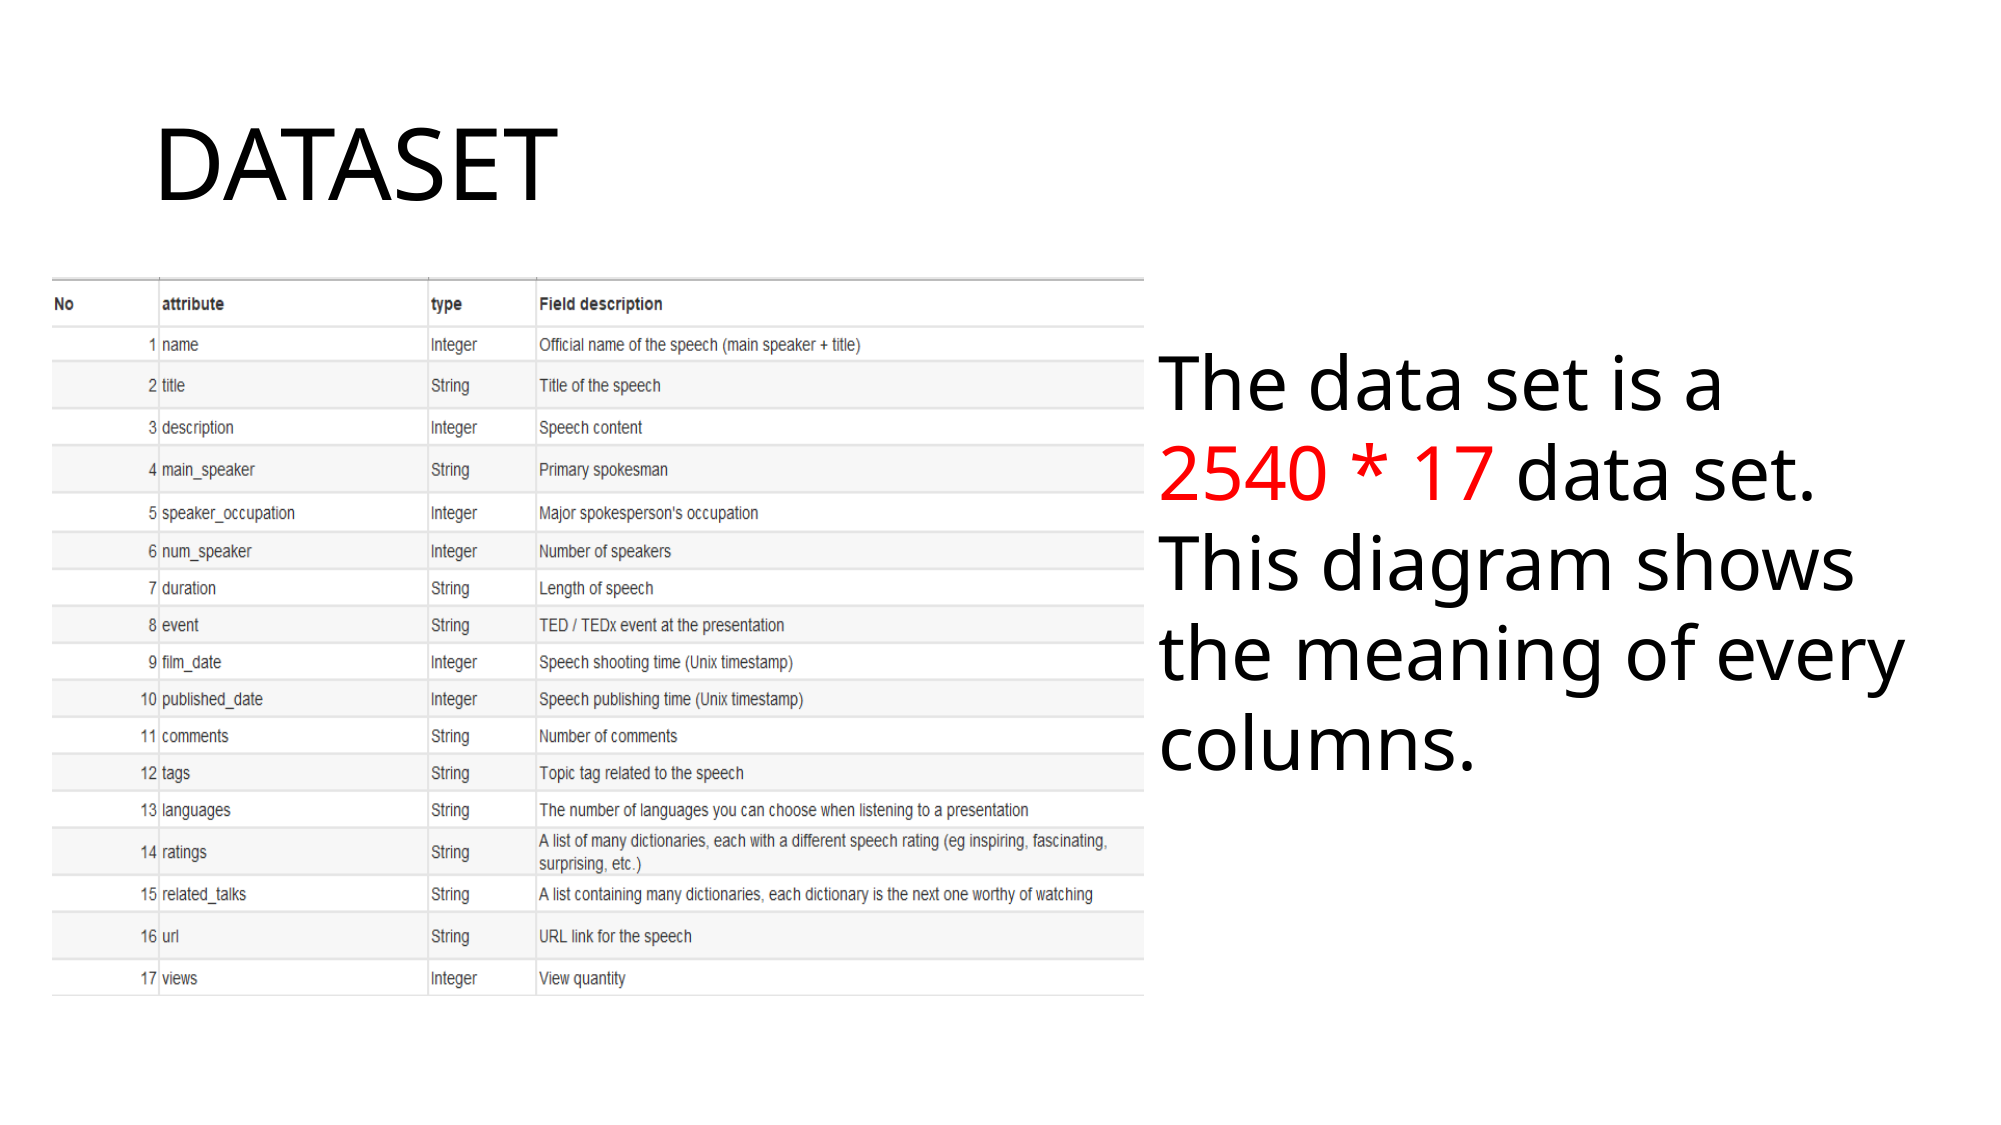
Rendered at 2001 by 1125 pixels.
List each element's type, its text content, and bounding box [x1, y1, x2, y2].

title DATASET [137, 59, 1863, 278]
picture [52, 277, 1144, 996]
text_box The data set is a 2540 * 17 data set. This diagram shows the meaning of every columns. [1144, 327, 1977, 793]
